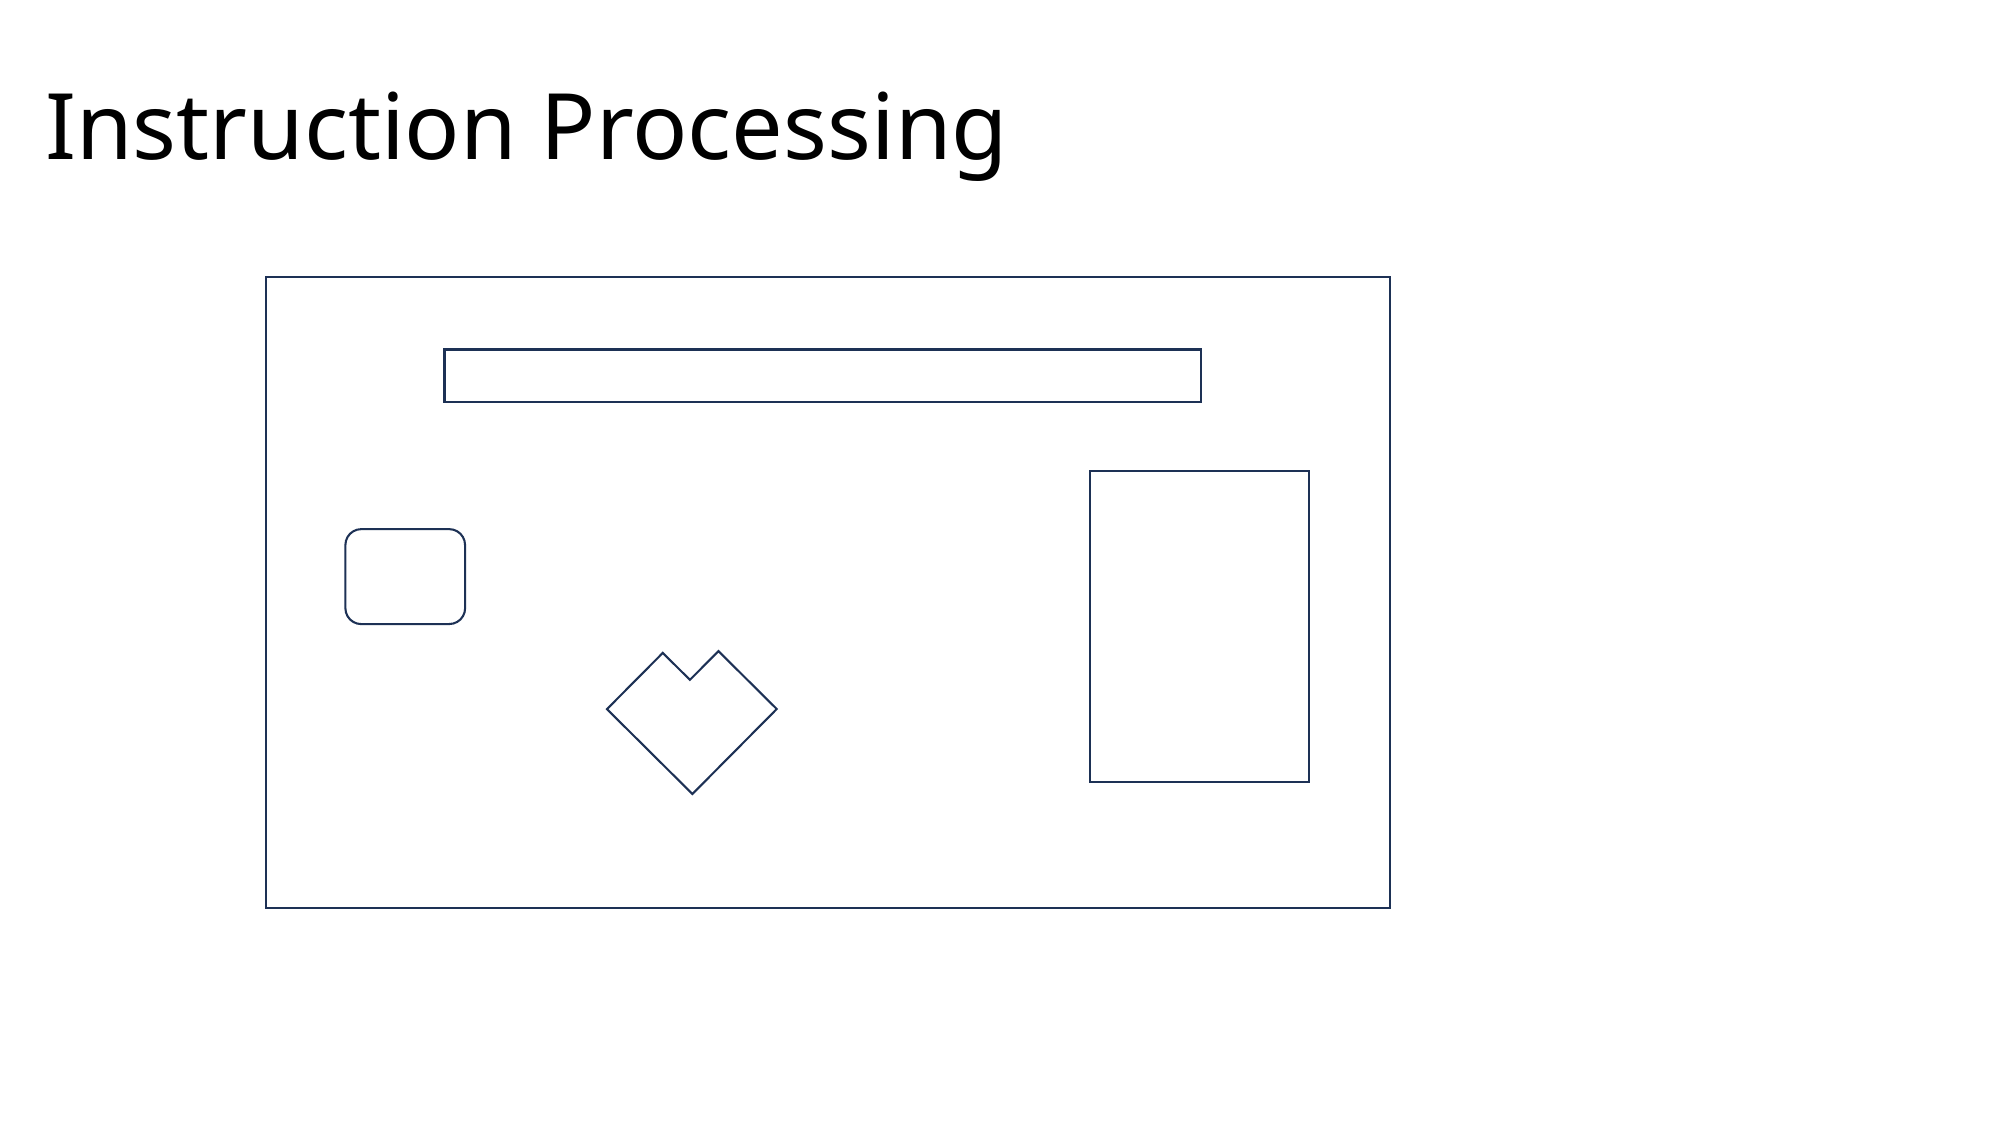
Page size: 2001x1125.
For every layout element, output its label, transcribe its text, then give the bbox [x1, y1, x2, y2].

text_box [265, 276, 1391, 909]
text_box [605, 649, 779, 796]
text_box [344, 528, 467, 626]
text_box [1089, 470, 1310, 783]
title Instruction Processing [30, 21, 1756, 239]
text_box [443, 348, 1202, 403]
